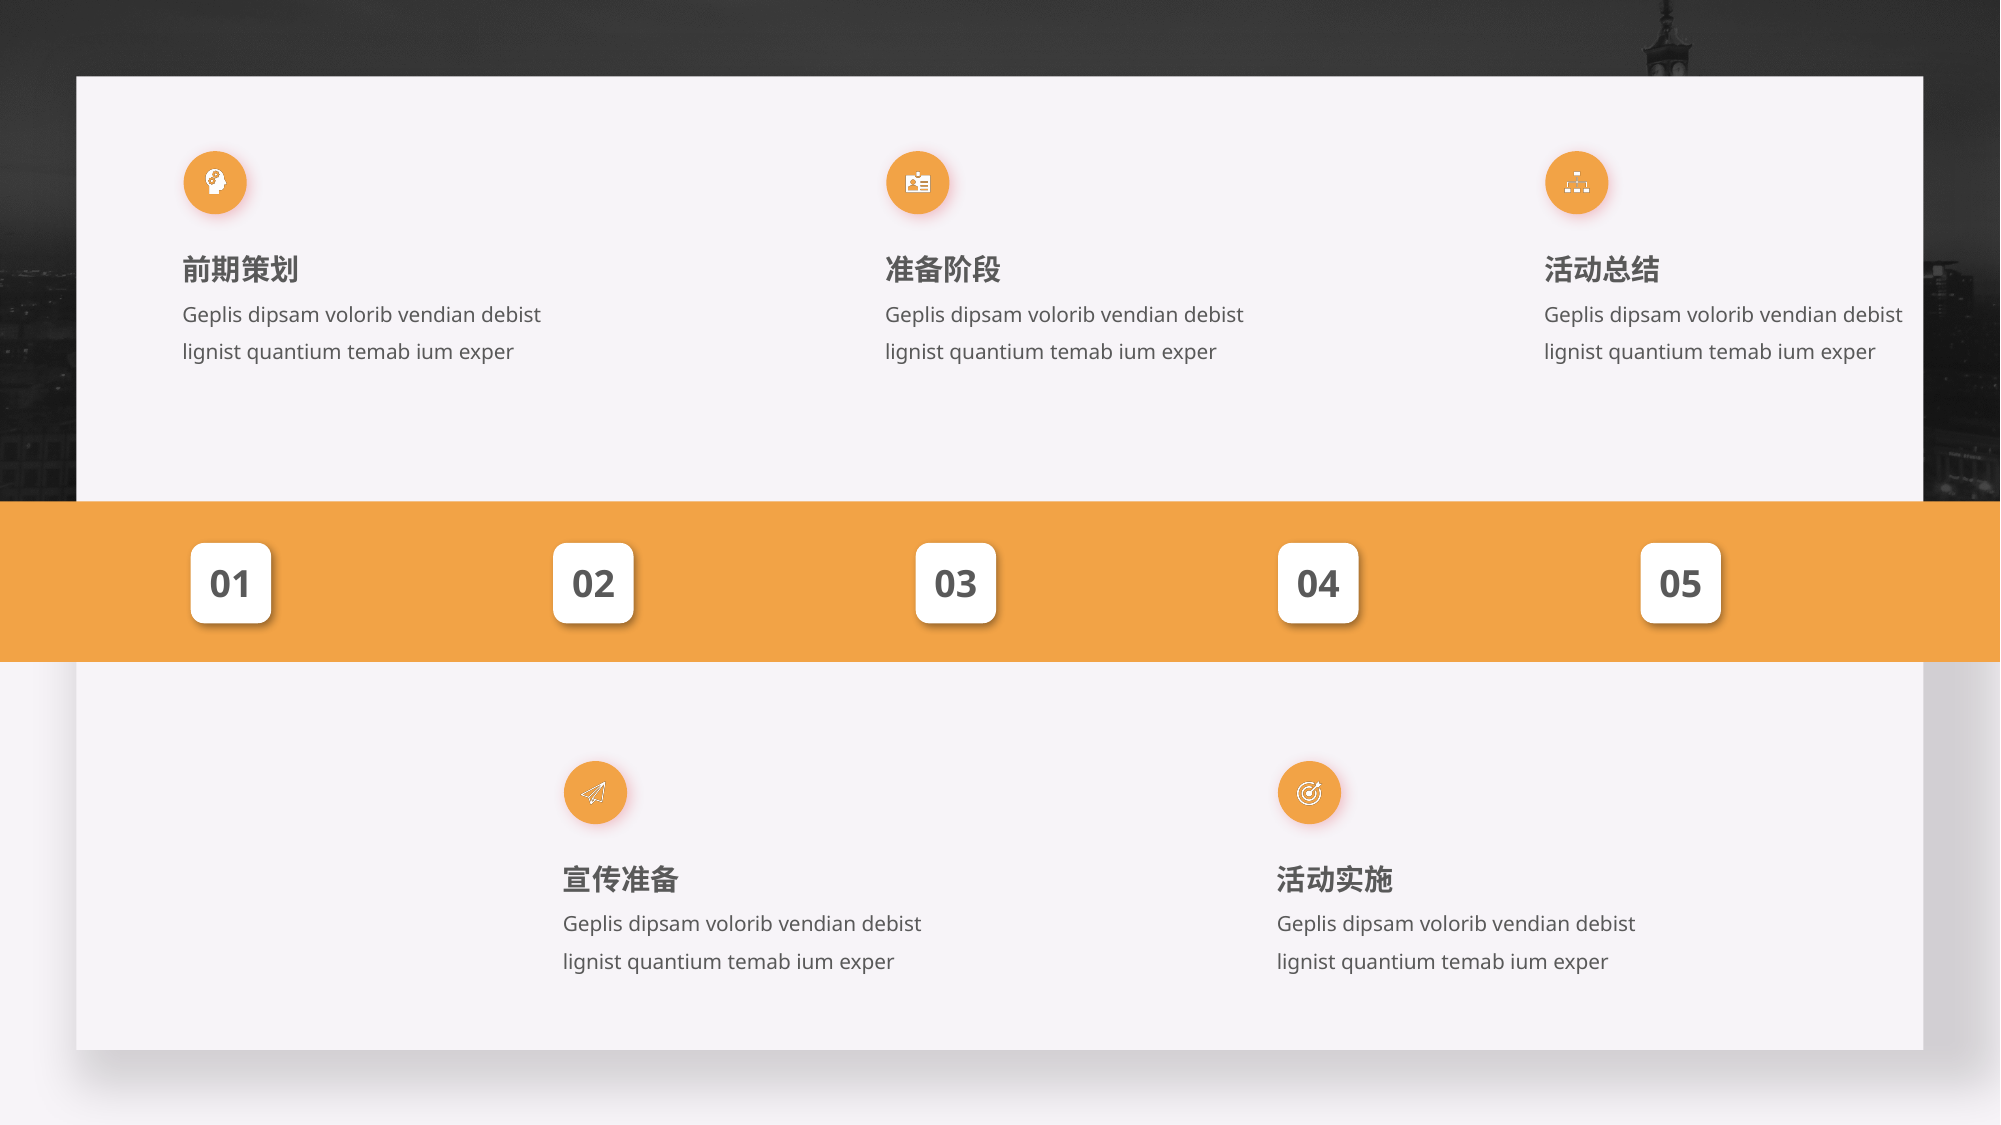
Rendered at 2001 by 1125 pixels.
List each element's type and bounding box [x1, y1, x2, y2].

text_box [0, 619, 2000, 663]
text_box [1273, 542, 1364, 624]
text_box [548, 542, 639, 624]
text_box [1545, 151, 1609, 215]
text_box [1262, 853, 1668, 978]
text_box [870, 243, 1276, 368]
text_box [886, 151, 950, 215]
text_box [1529, 243, 1935, 368]
text_box [183, 151, 247, 215]
text_box [910, 542, 1002, 624]
text_box [185, 542, 277, 624]
text_box [563, 761, 628, 825]
text_box [548, 853, 954, 978]
text_box [1635, 542, 1727, 624]
text_box [167, 243, 573, 368]
text_box [75, 663, 1924, 1051]
picture [0, 0, 2000, 619]
text_box [1277, 761, 1342, 825]
